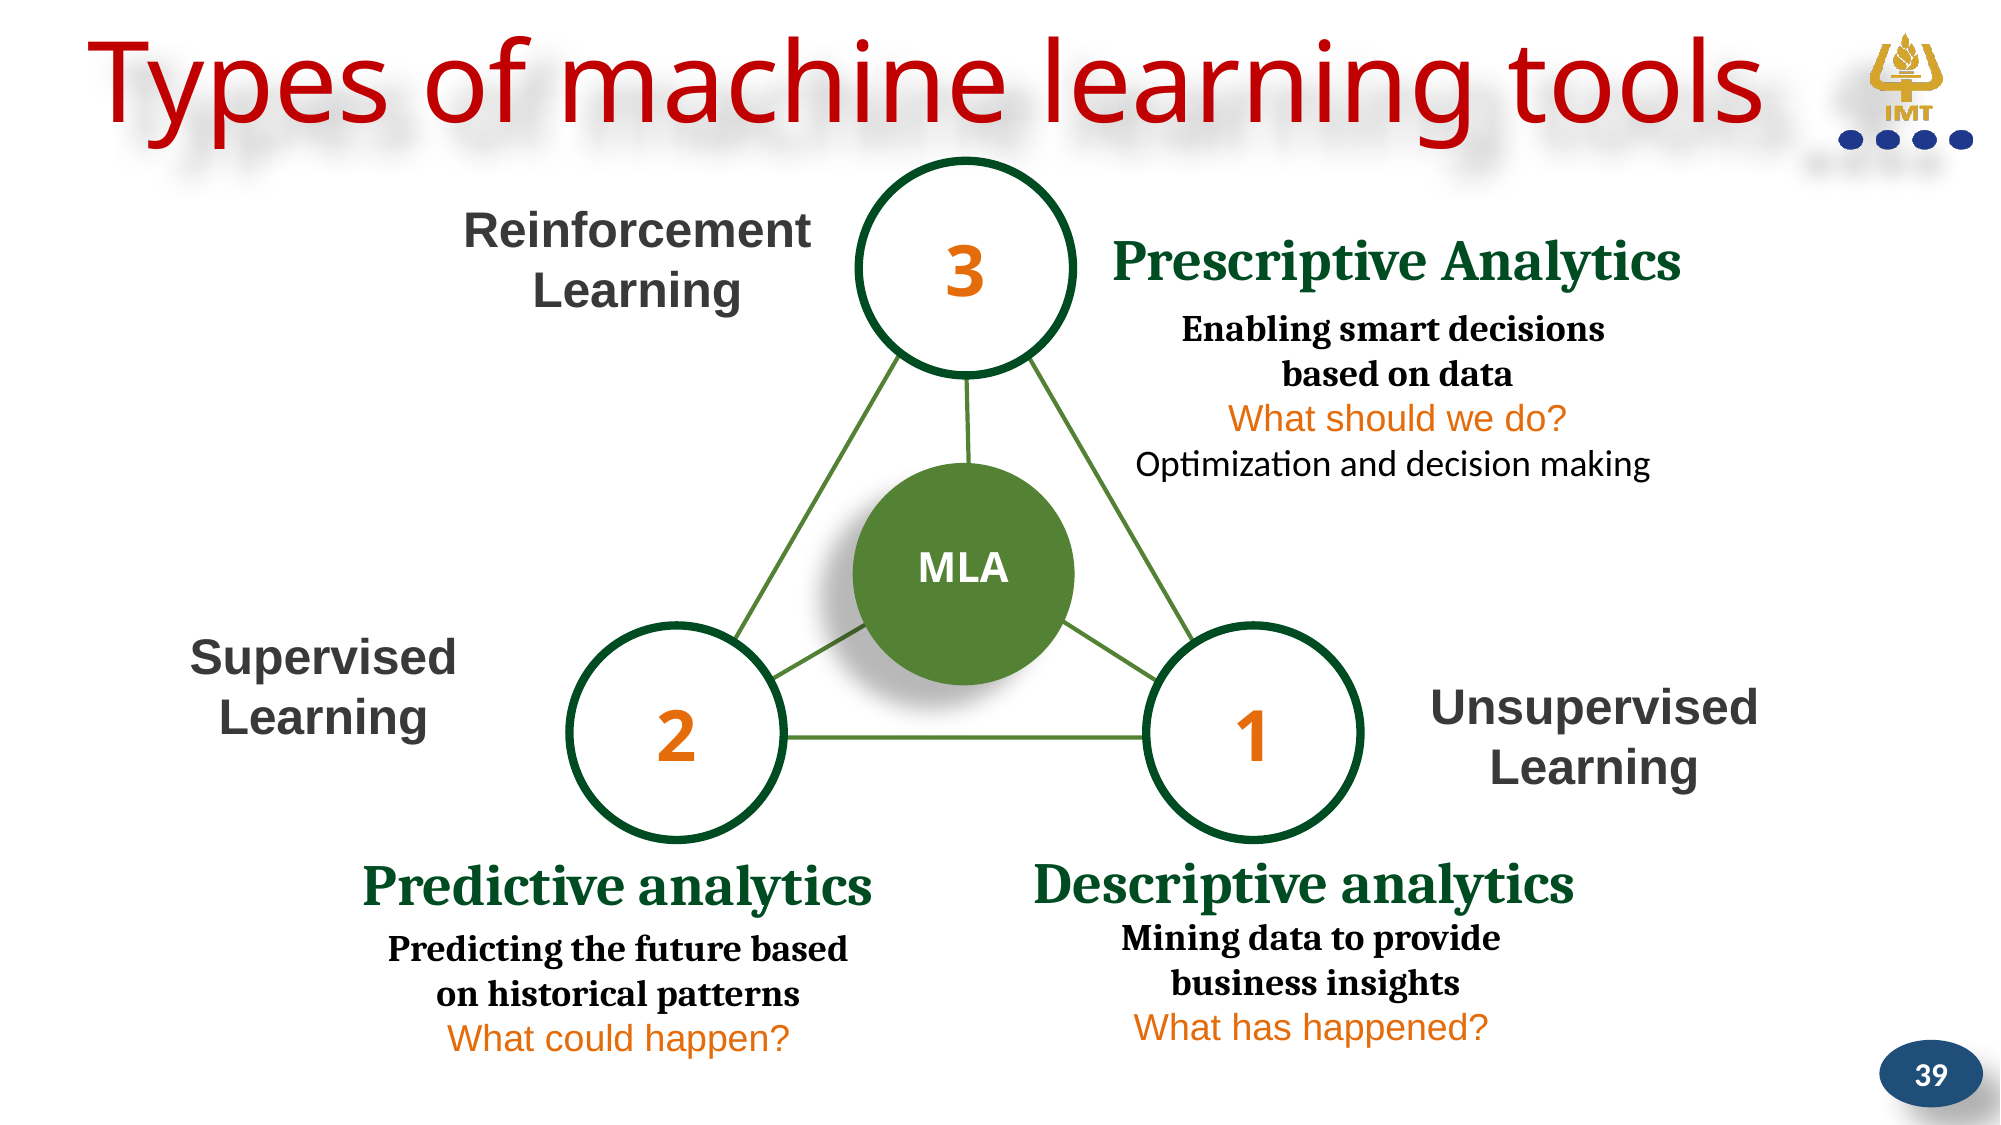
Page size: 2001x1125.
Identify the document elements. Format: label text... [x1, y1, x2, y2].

text_box Predictive analytics [347, 840, 902, 925]
text_box Supervised Learning [96, 617, 550, 752]
text_box Mining data to provide business insights What has happened? [1009, 905, 1614, 1056]
title Types of machine learning tools [72, 28, 1859, 145]
text_box Descriptive analytics [1019, 837, 1604, 905]
text_box Predicting the future based on historical patterns What could happen? [362, 916, 875, 1067]
text_box Unsupervised Learning [1367, 666, 1820, 802]
slide_number 39 [1879, 1039, 1984, 1108]
text_box Reinforcement Learning [409, 189, 569, 325]
picture [1838, 33, 1973, 150]
text_box Enabling smart decisions based on data What should we do? Optimization and decision making [1361, 296, 1708, 492]
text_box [569, 160, 1361, 841]
text_box Prescriptive Analytics [1361, 214, 1698, 296]
